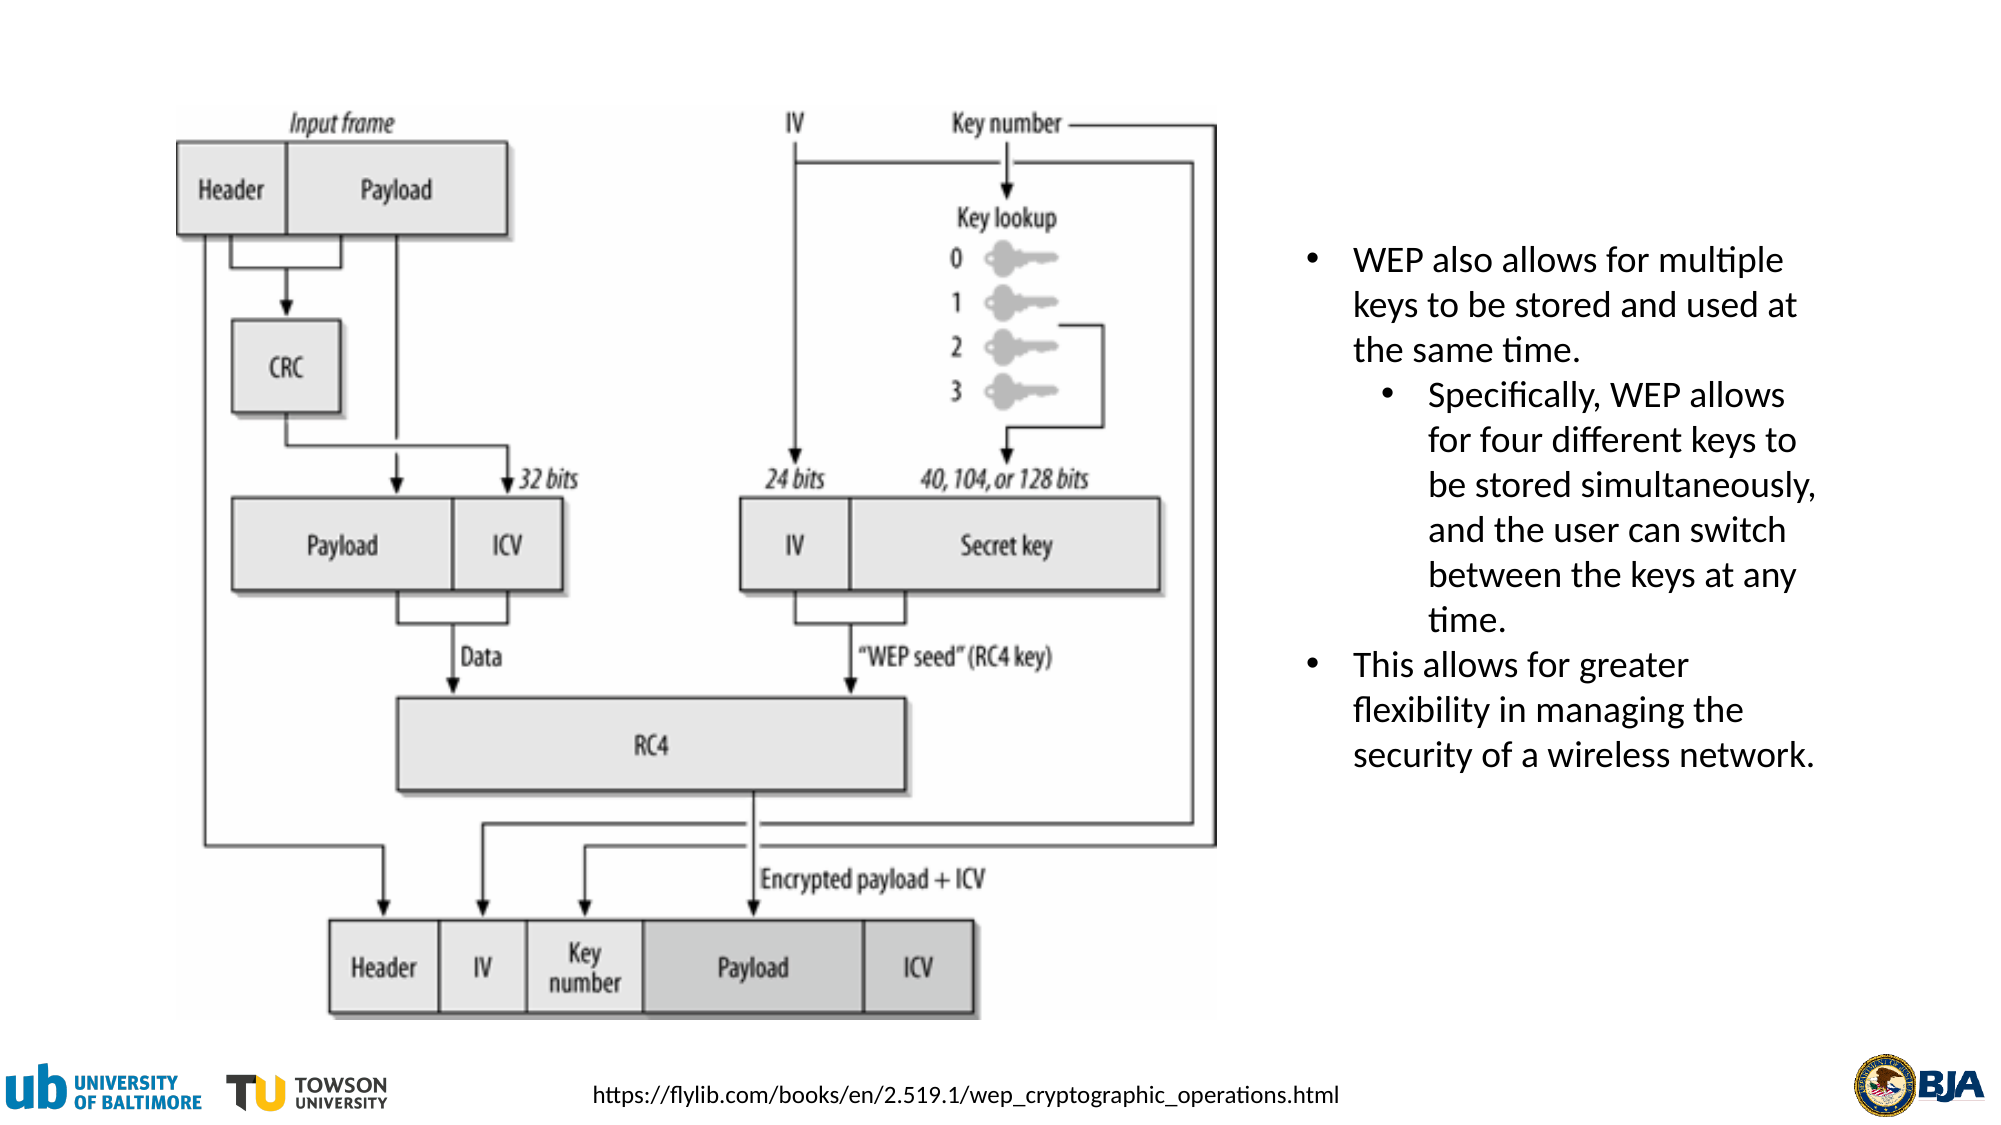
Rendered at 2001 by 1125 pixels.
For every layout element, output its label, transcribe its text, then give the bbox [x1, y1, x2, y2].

picture [1854, 1054, 1986, 1117]
text_box https://flylib.com/books/en/2.519.1/wep_cryptographic_operations.html [577, 1070, 1591, 1116]
text_box WEP also allows for multiple keys to be stored and used at the same time. Specifically, WEP allows for four different keys to be stored simultaneously, and the user can switch between the keys at any time. This allows for greater flexibility in managing the security of a wireless network. [1291, 227, 1841, 783]
picture [175, 105, 1217, 1020]
picture [0, 1031, 407, 1125]
